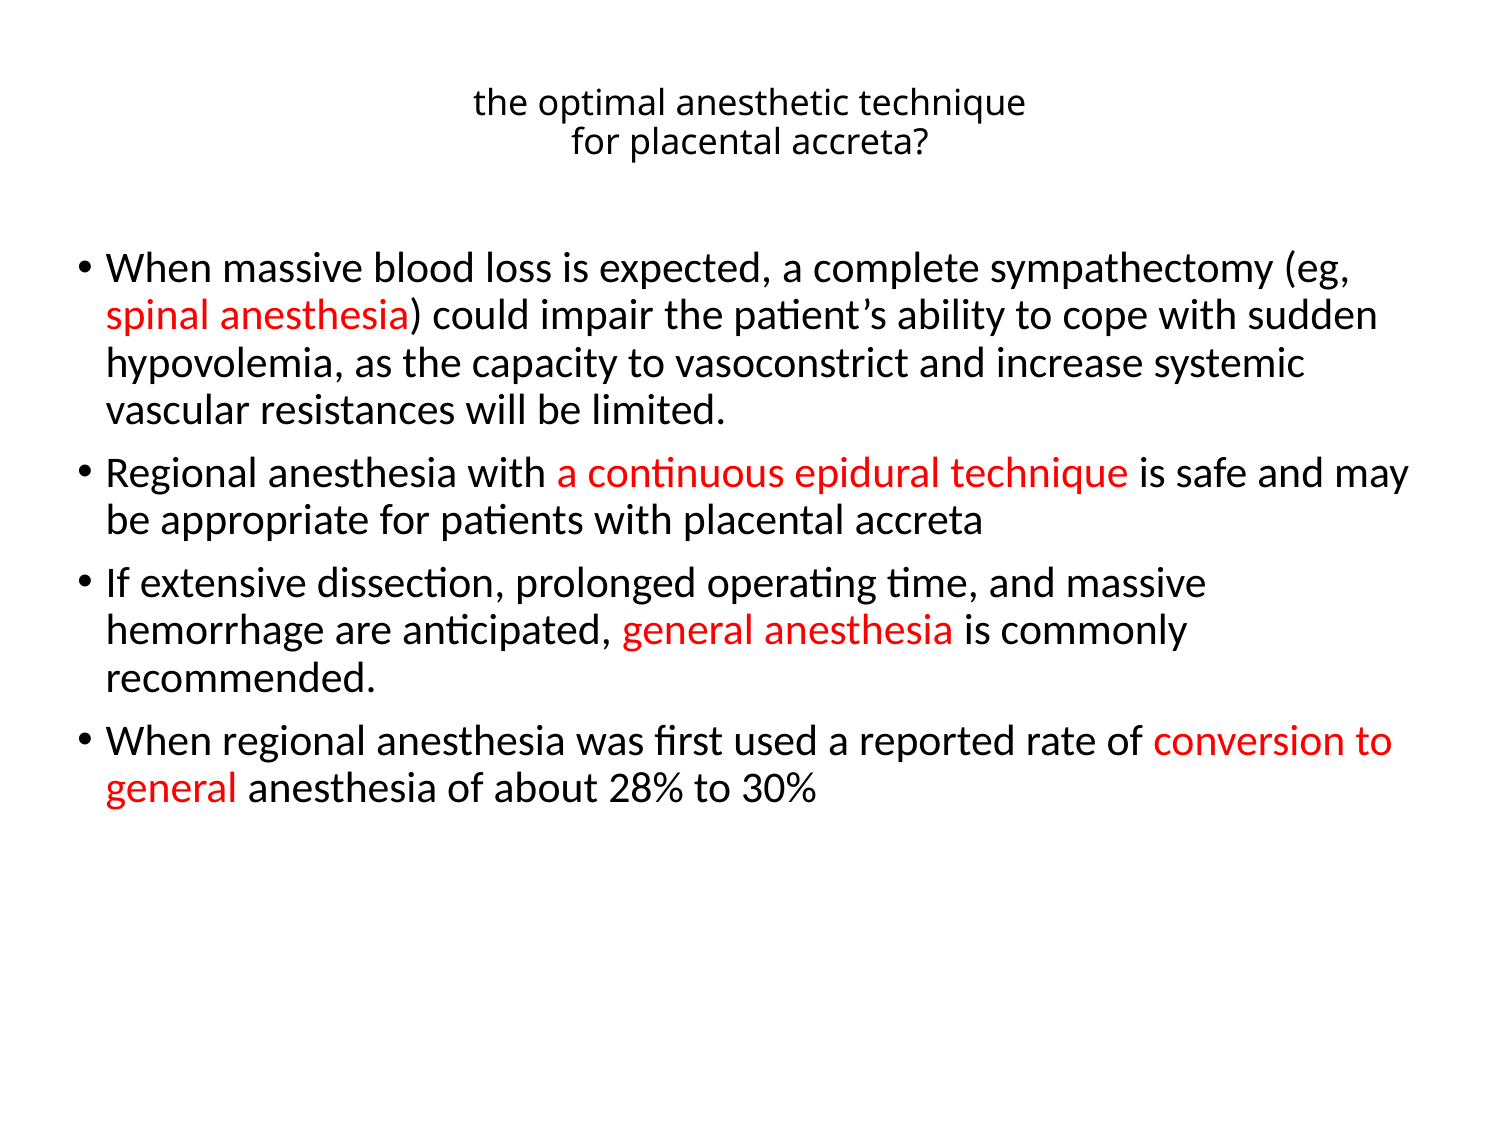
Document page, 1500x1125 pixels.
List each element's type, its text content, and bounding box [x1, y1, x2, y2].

title the optimal anesthetic technique for placental accreta? [75, 45, 1425, 213]
list When massive blood loss is expected, a complete sympathectomy (eg, spinal anesthesia) could impair the patient’s ability to cope with sudden hypovolemia, as the capacity to vasoconstrict and increase systemic vascular resistances will be limited. Regional anesthesia with a continuous epidural technique is safe and may be appropriate for patients with placental accreta If extensive dissection, prolonged operating time, and massive hemorrhage are anticipated, general anesthesia is commonly recommended. When regional anesthesia was first used a reported rate of conversion to general anesthesia of about 28% to 30% [62, 237, 1450, 1063]
